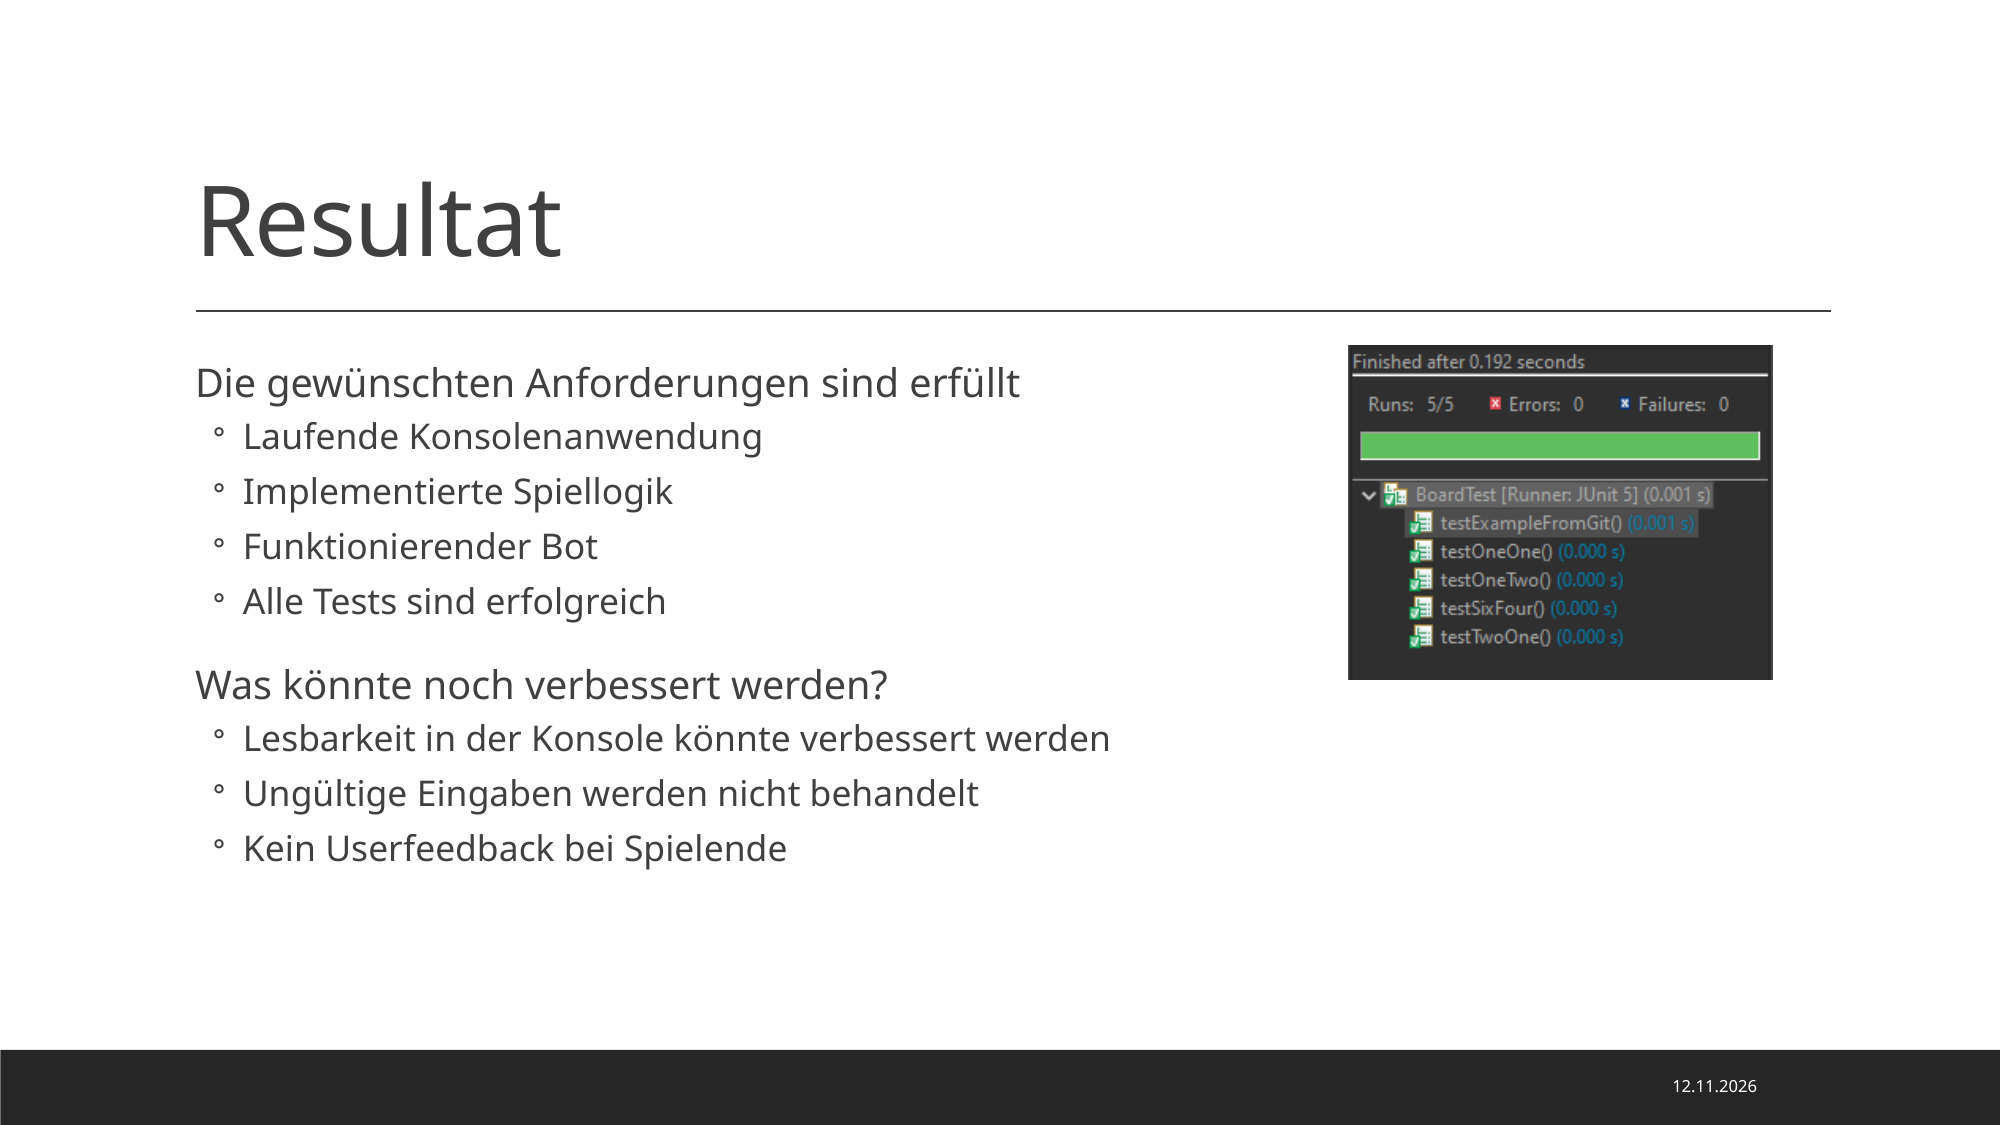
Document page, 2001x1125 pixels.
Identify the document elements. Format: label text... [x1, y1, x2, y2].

title Resultat [180, 47, 1830, 285]
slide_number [1348, 1057, 1773, 1118]
list Die gewünschten Anforderungen sind erfüllt Laufende Konsolenanwendung Implementierte Spiellogik Funktionierender Bot Alle Tests sind erfolgreich Was könnte noch verbessert werden? Lesbarkeit in der Konsole könnte verbessert werden Ungültige Eingaben werden nicht behandelt Kein Userfeedback bei Spielende [180, 345, 1830, 963]
picture [1347, 345, 1773, 681]
